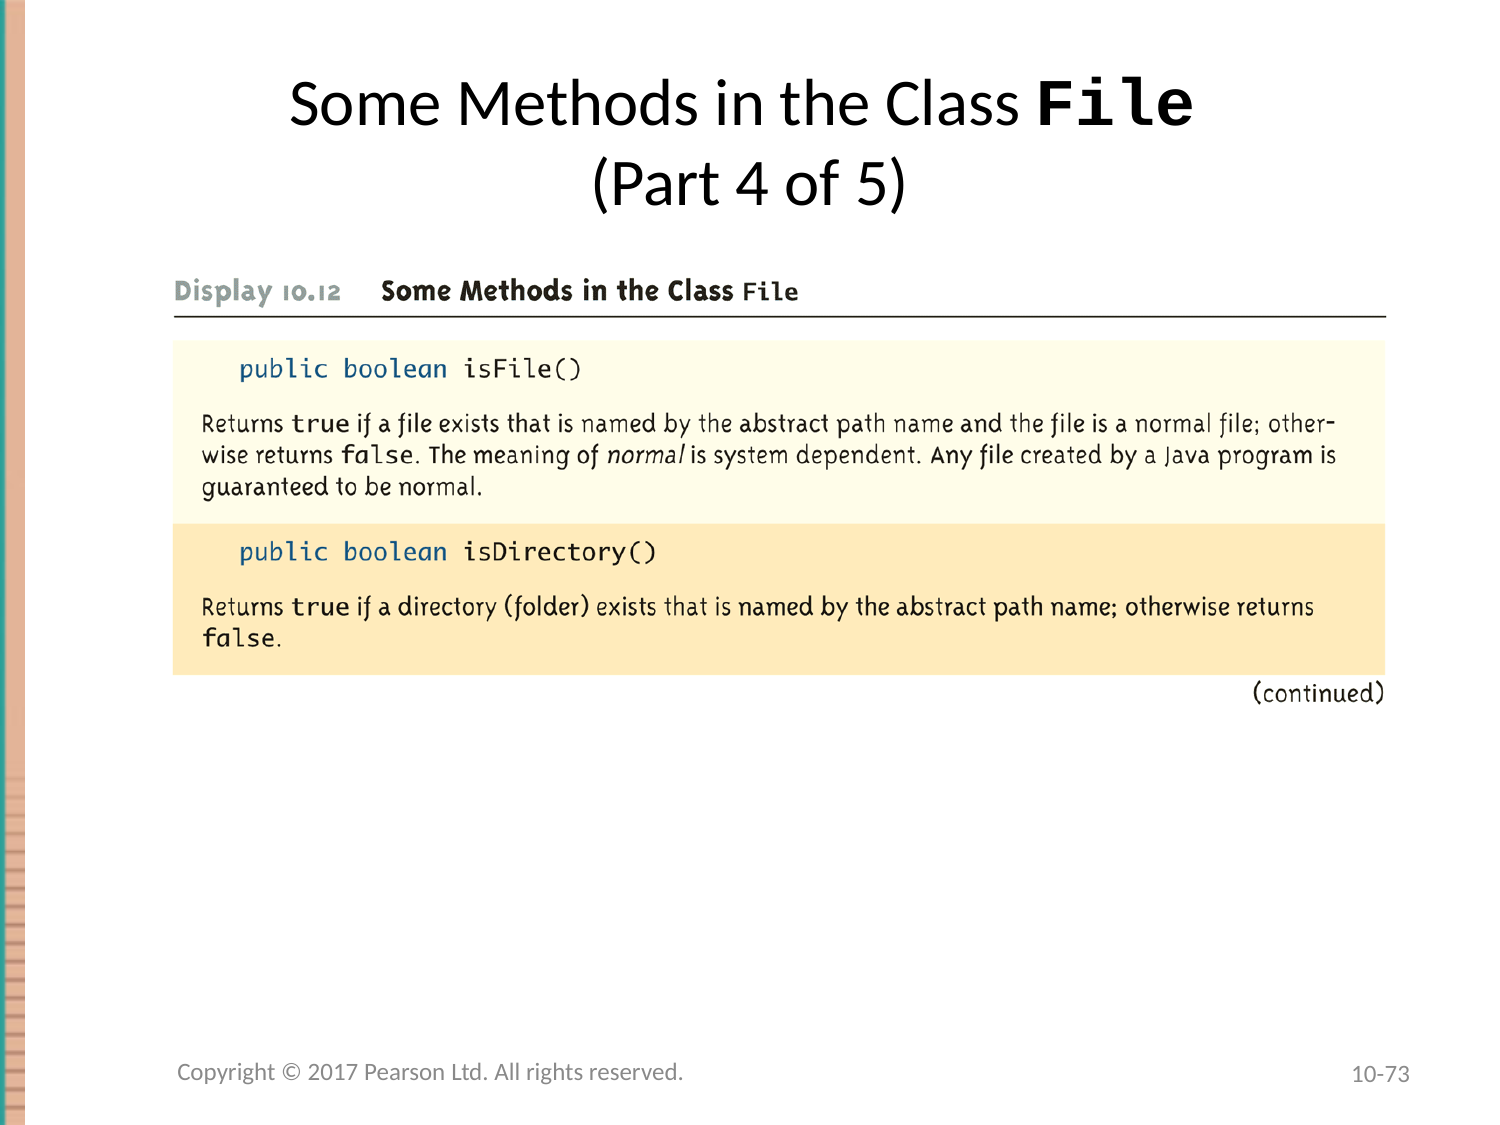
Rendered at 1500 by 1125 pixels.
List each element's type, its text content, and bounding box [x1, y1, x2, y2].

picture [0, 0, 25, 1125]
title Some Methods in the Class File (Part 4 of 5) [75, 45, 1425, 233]
picture [141, 266, 1417, 715]
footer Copyright © 2017 Pearson Ltd. All rights reserved. [75, 1040, 788, 1100]
slide_number 10-73 [1074, 1042, 1425, 1103]
